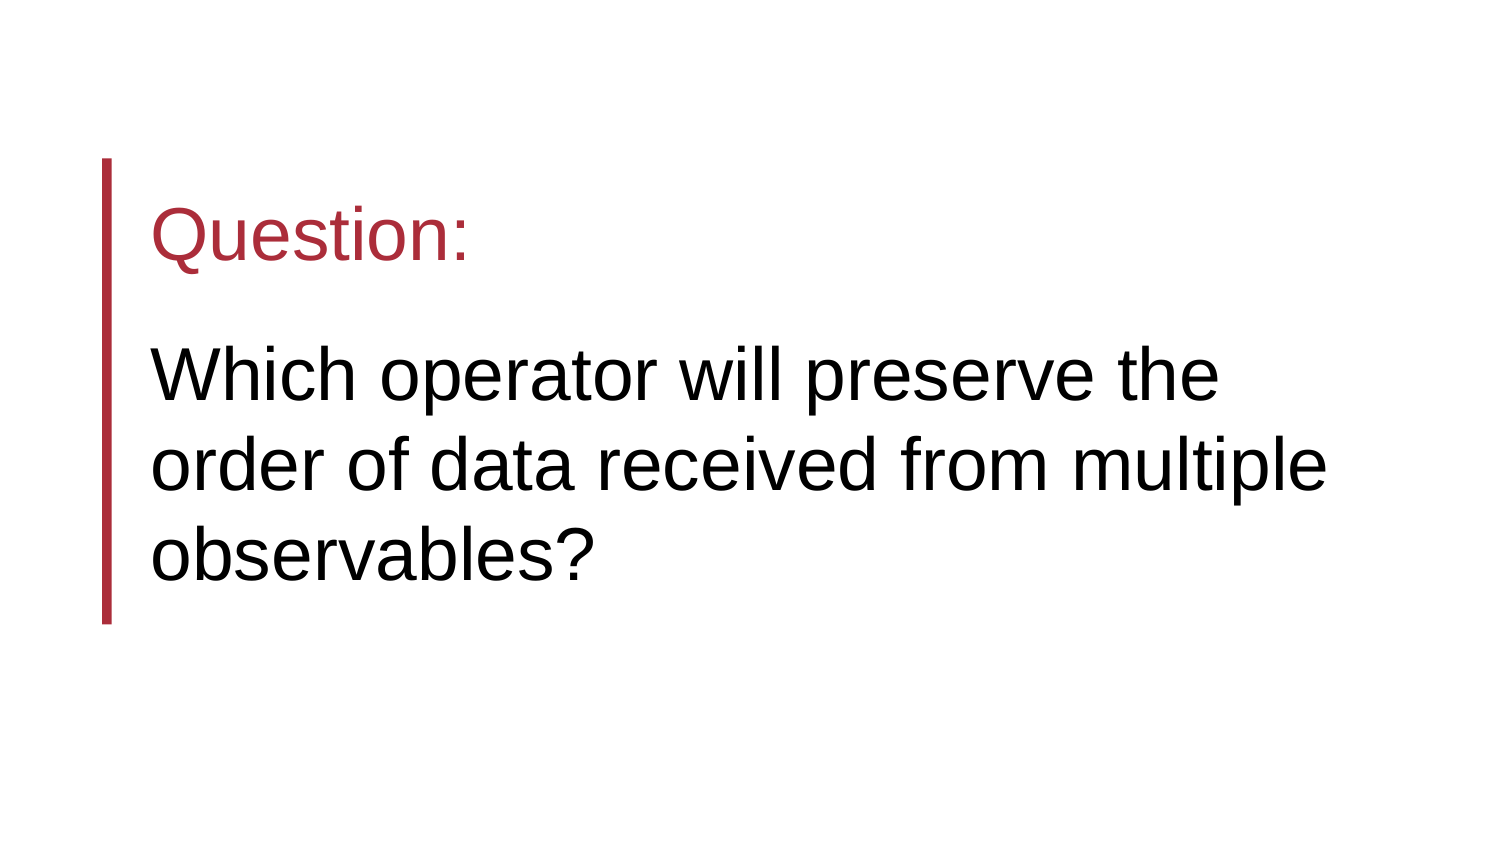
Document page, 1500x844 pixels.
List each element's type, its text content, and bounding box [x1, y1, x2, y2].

text_box [102, 158, 112, 625]
text_box Which operator will preserve the order of data received from multiple observables? [135, 258, 1390, 664]
text_box Question: [135, 170, 1390, 258]
